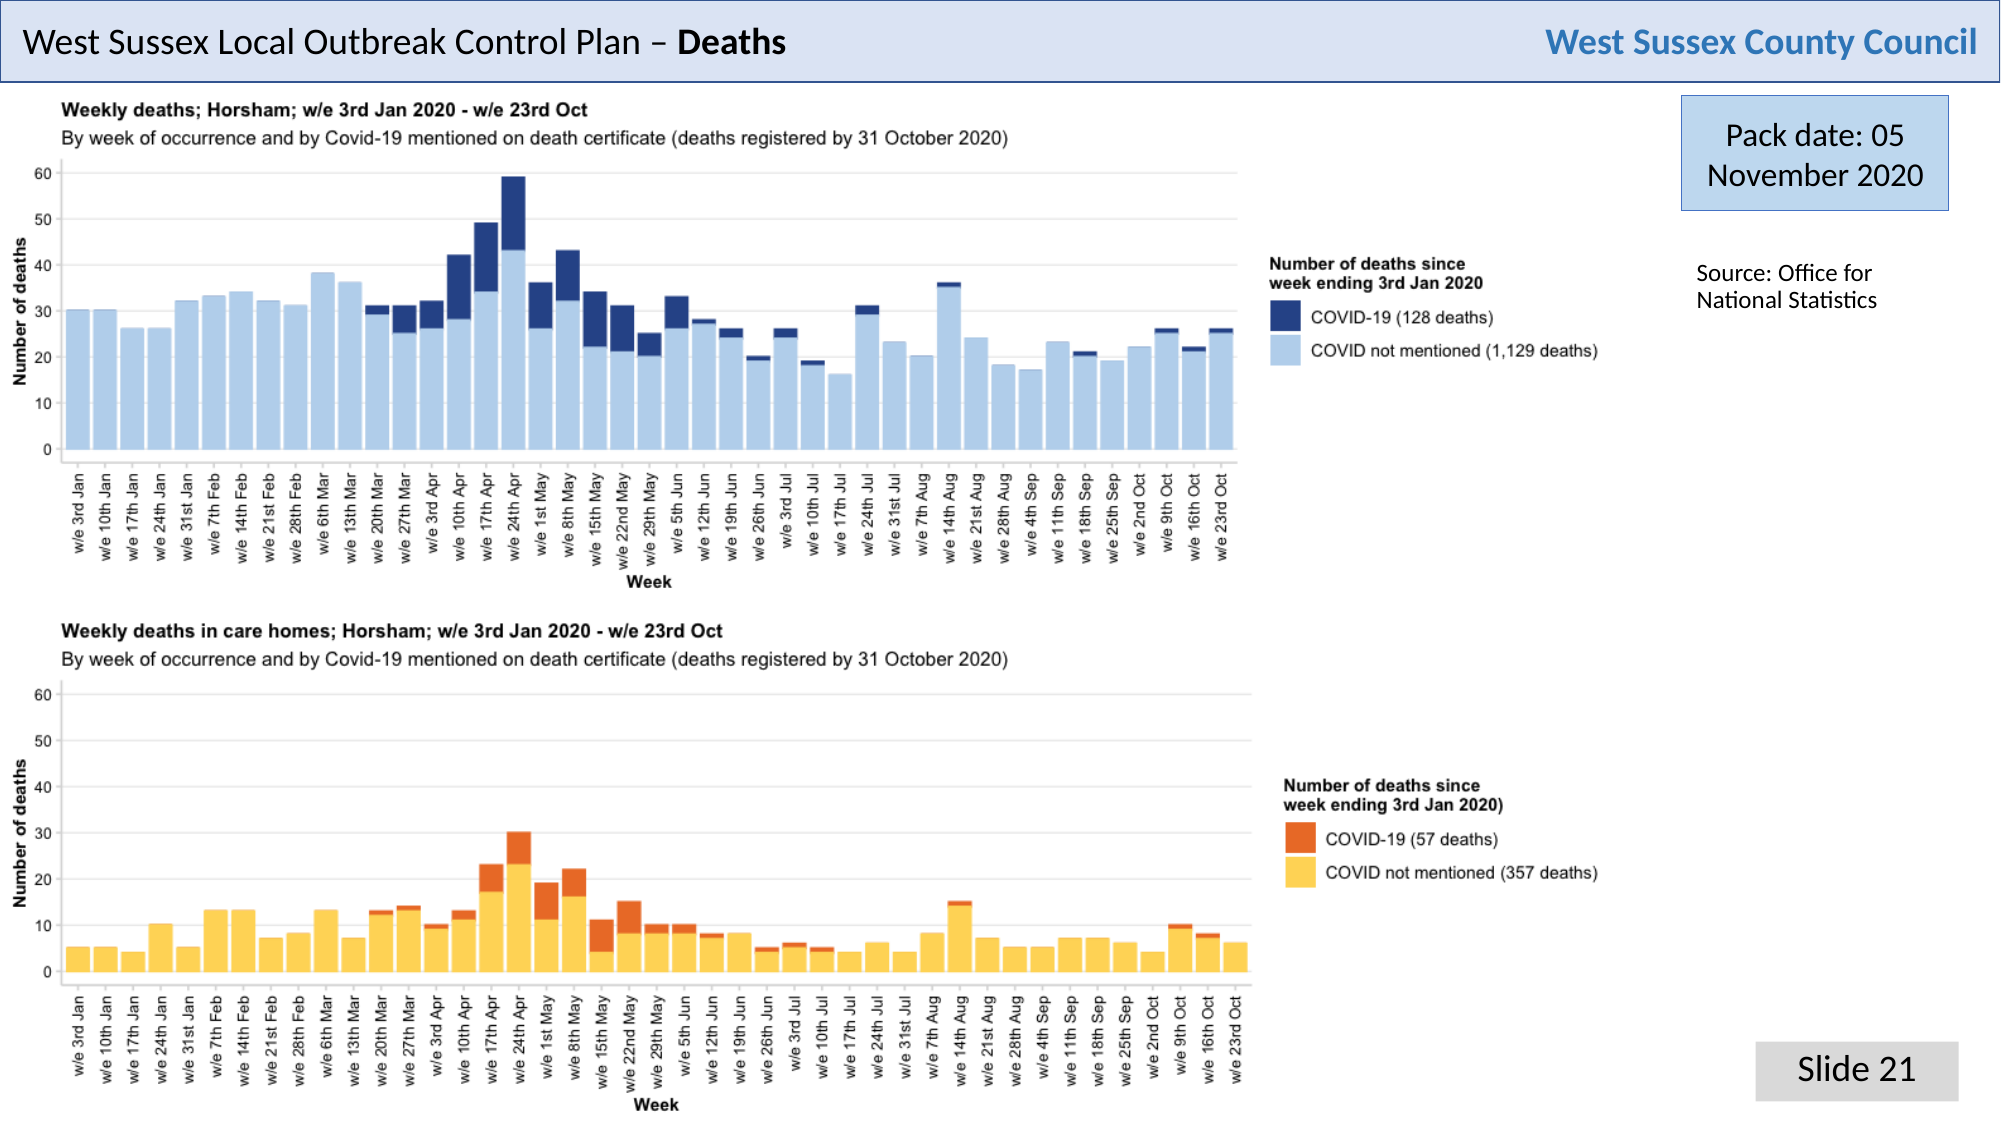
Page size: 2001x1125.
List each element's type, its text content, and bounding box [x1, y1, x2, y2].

list Source: Office for National Statistics [1681, 252, 1959, 289]
picture [3, 612, 1619, 1125]
list Slide 21 [1755, 1041, 1959, 1102]
picture [3, 91, 1619, 602]
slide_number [1681, 95, 1949, 211]
